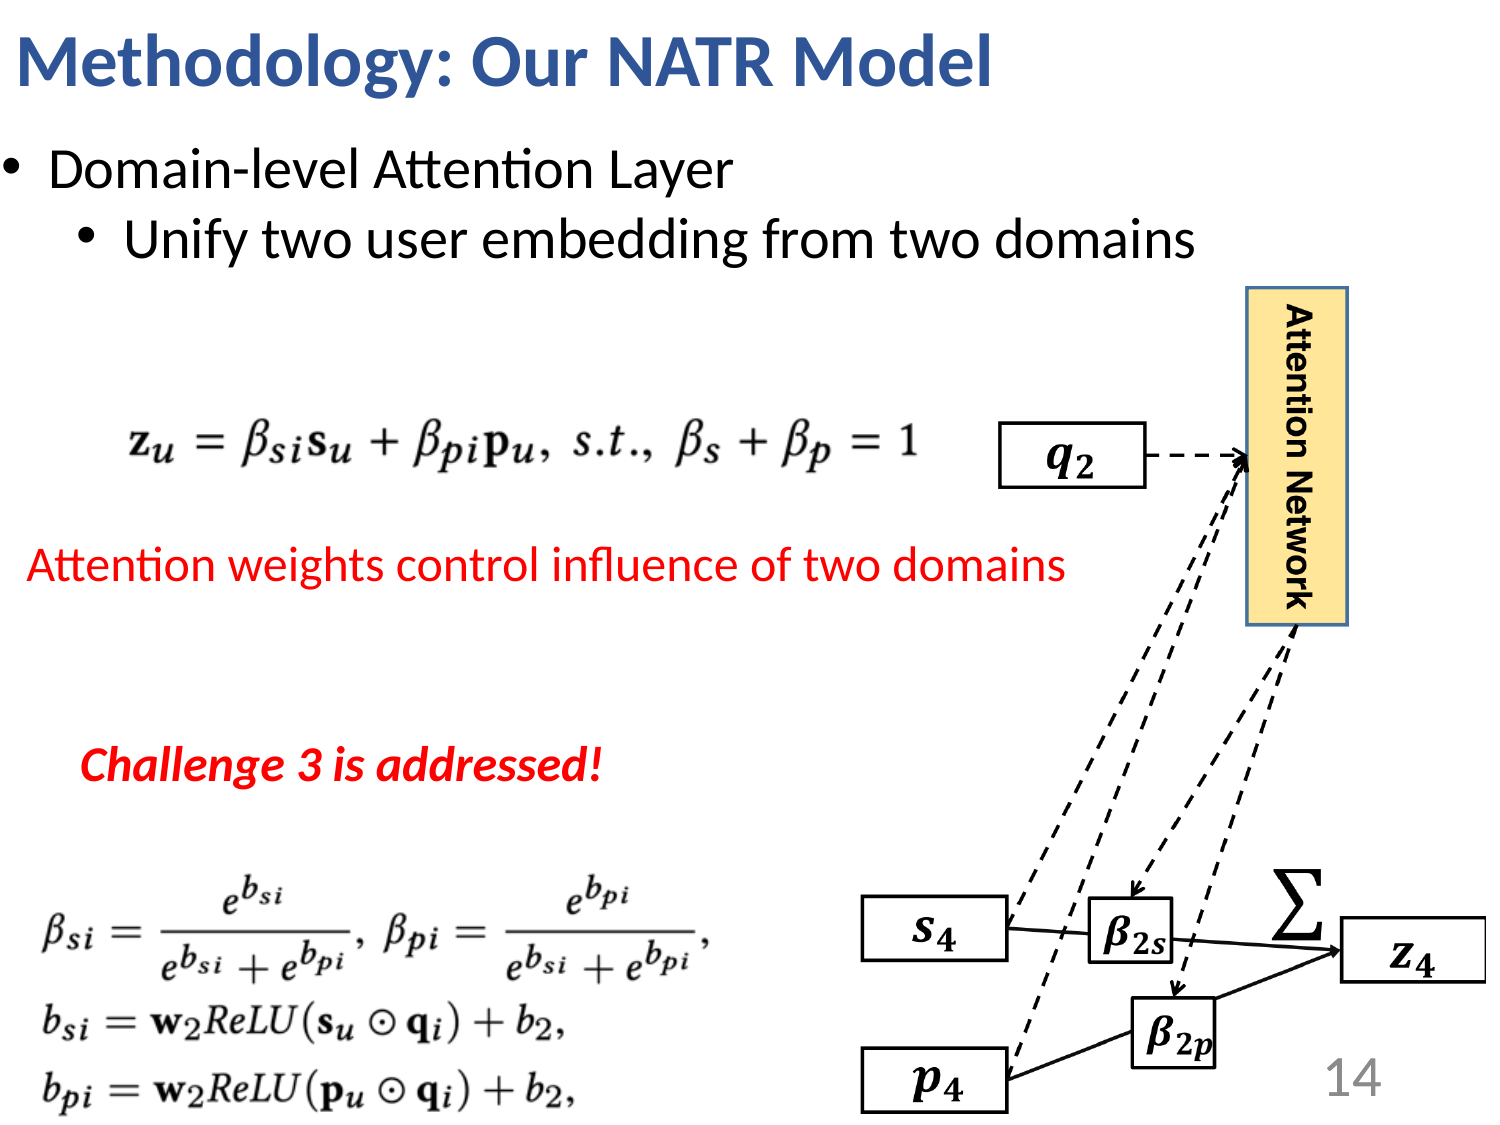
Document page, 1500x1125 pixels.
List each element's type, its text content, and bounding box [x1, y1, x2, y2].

text_box Domain-level Attention Layer Unify two user embedding from two domains [0, 52, 1500, 558]
title Methodology: Our NATR Model [0, 0, 1500, 52]
picture [21, 869, 716, 1125]
text_box Attention weights control influence of two domains [11, 524, 860, 600]
picture [105, 280, 1486, 1118]
text_box Challenge 3 is addressed! [65, 723, 847, 859]
